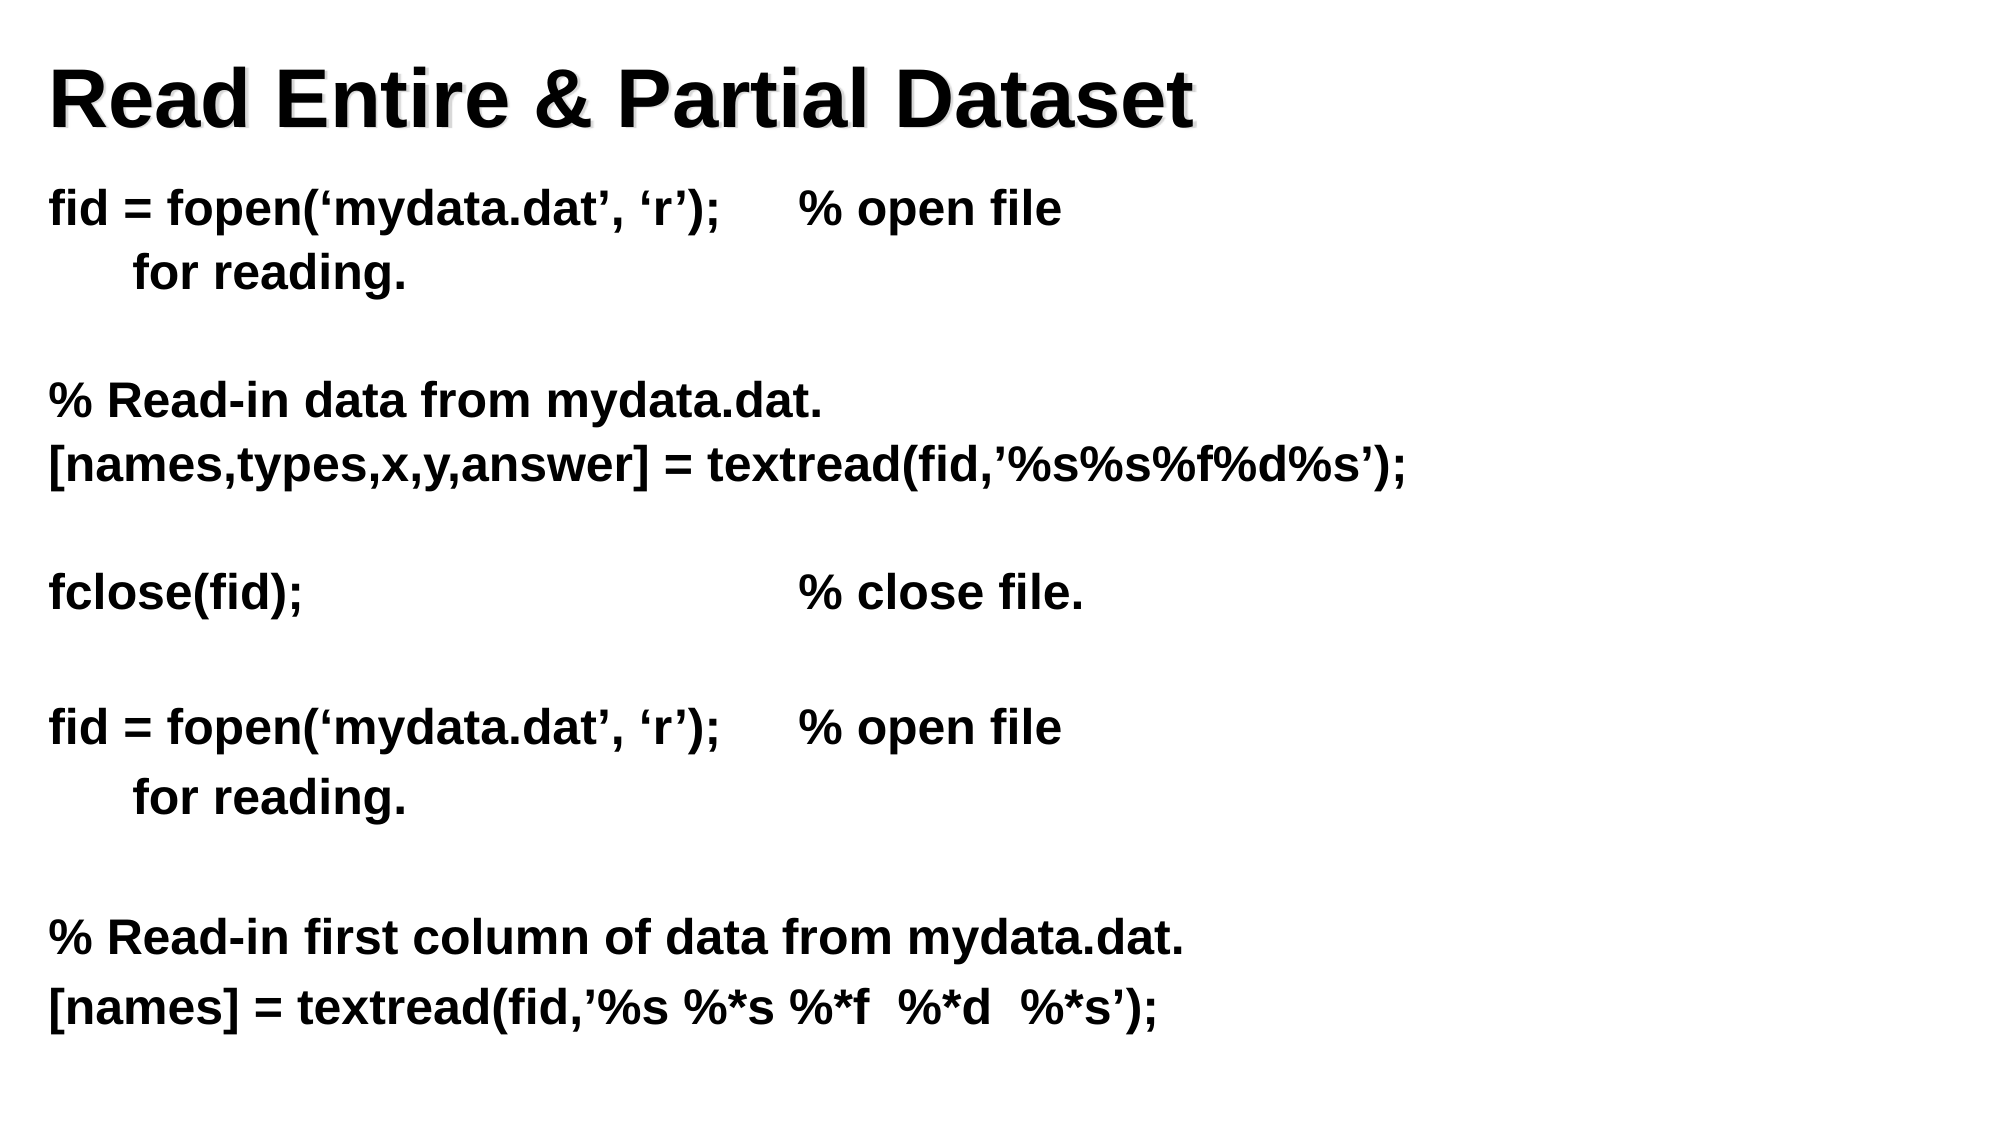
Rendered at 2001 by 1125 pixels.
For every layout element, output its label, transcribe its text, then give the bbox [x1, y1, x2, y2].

title Read Entire & Partial Dataset [33, 24, 1967, 163]
list fid = fopen(‘mydata.dat’, ‘r’); % open file for reading. % Read-in data from mydata.dat. [names,types,x,y,answer] = textread(fid,’%s%s%f%d%s’); fclose(fid); % close file. fid = fopen(‘mydata.dat’, ‘r’); % open file for reading. % Read-in first column of data from mydata.dat. [names] = textread(fid,’%s %*s %*f %*d %*s’); [33, 174, 1967, 1074]
